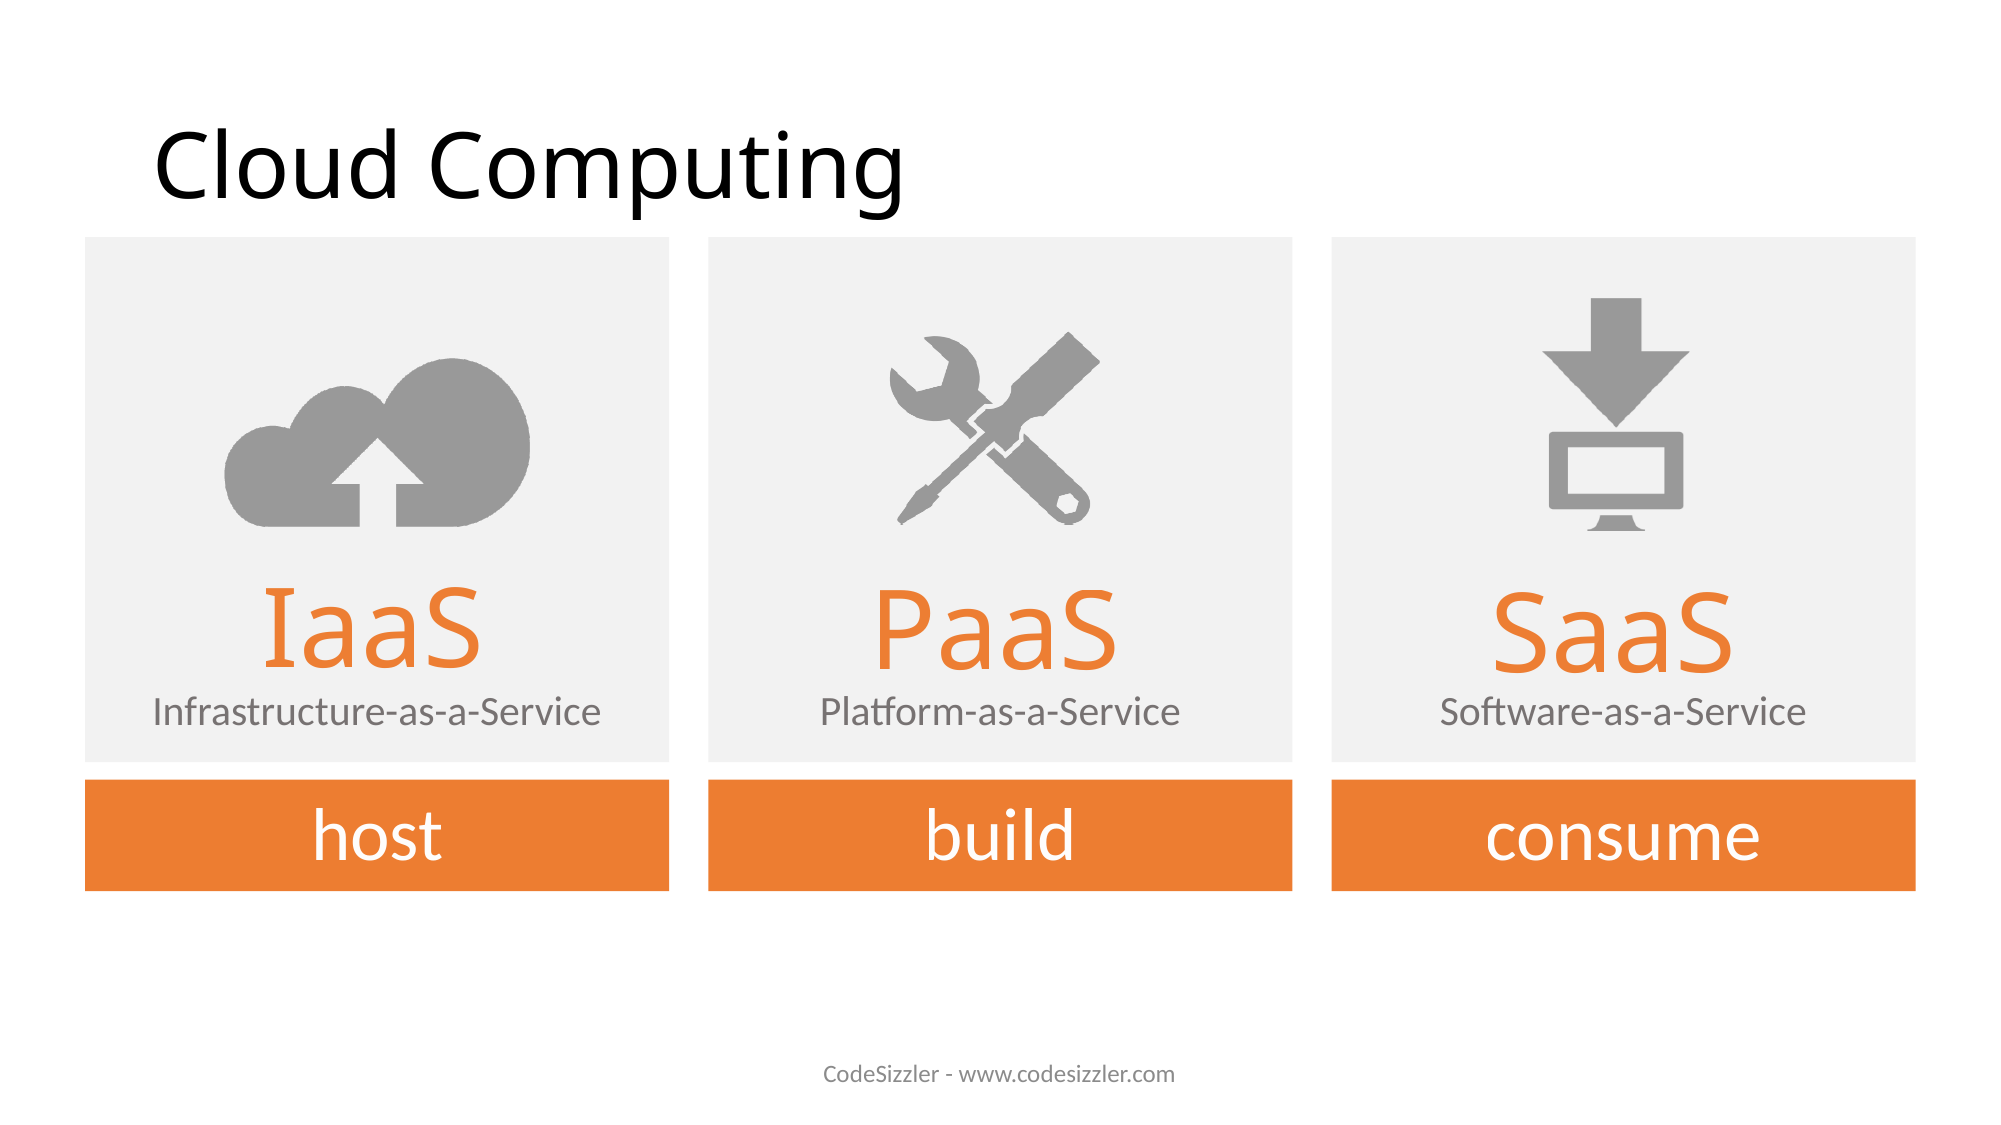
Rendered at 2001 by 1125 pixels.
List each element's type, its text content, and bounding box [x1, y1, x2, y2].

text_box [708, 237, 1293, 892]
footer CodeSizzler - www.codesizzler.com [662, 1042, 1338, 1103]
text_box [1331, 237, 1916, 892]
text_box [85, 237, 670, 892]
title Cloud Computing [137, 59, 1863, 278]
